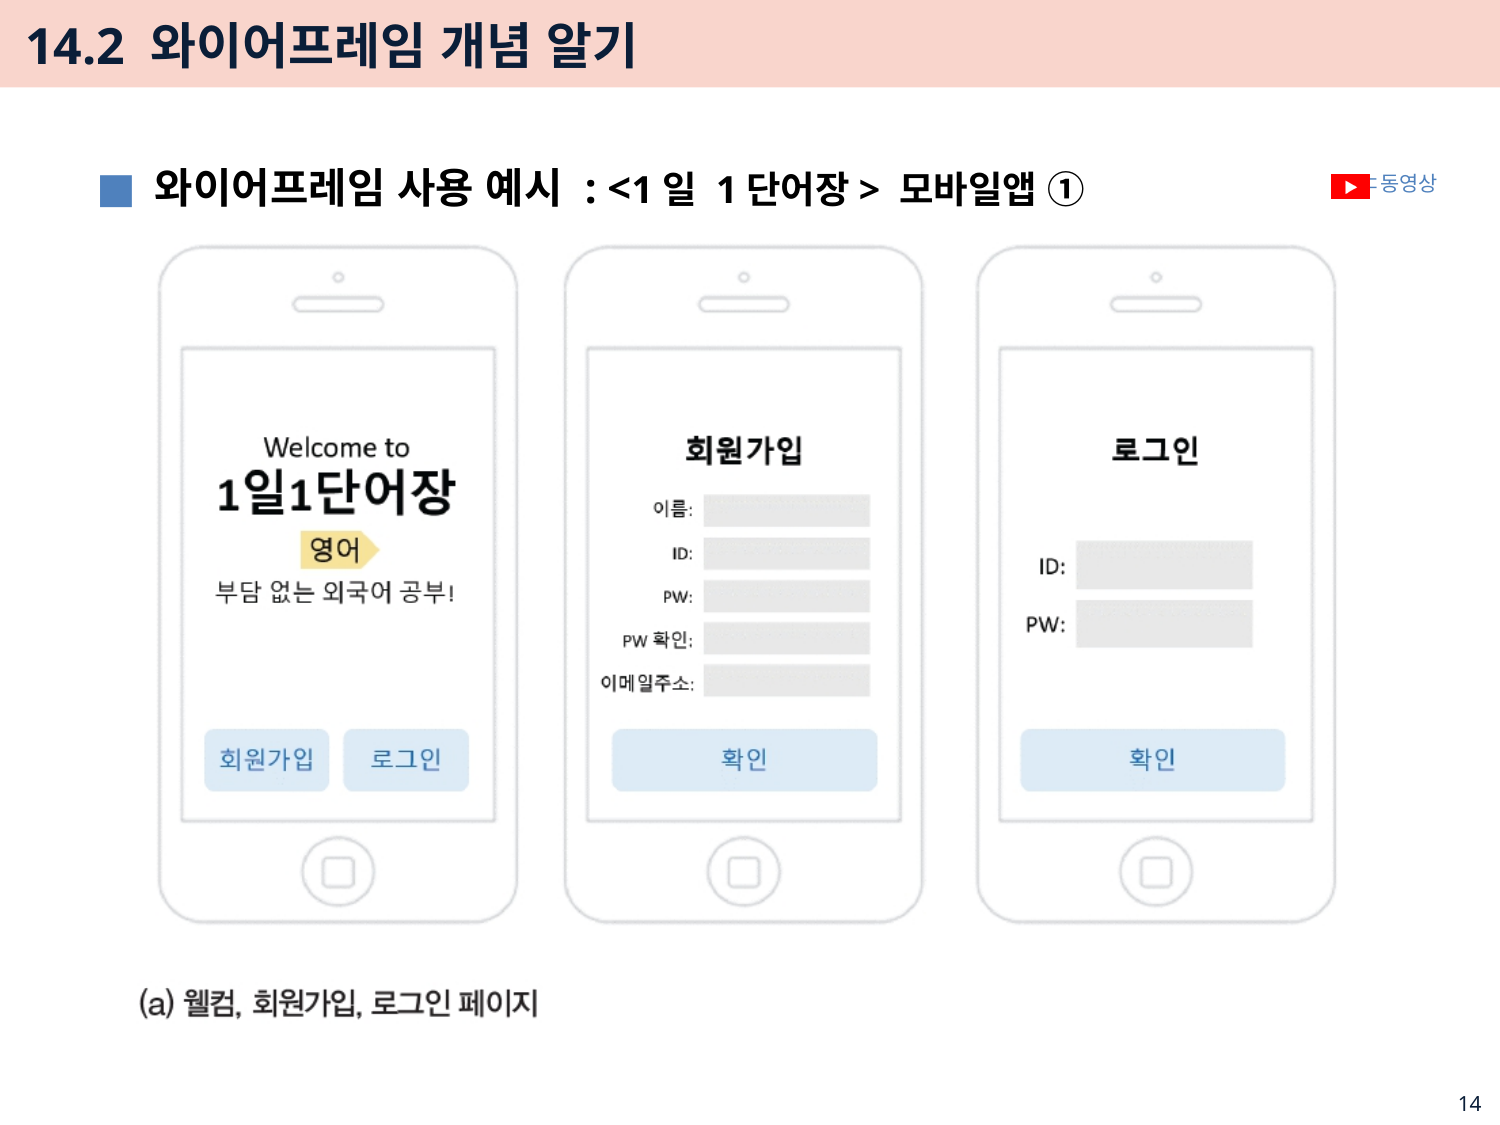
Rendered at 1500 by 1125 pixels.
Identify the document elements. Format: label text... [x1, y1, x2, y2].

list 와이어프레임 사용 예시 : <1일 1단어장> 모바일앱 ① [81, 129, 1453, 1003]
title 14.2 와이어프레임 개념 알기 [10, 5, 1288, 84]
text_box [1331, 163, 1453, 204]
picture [134, 242, 1339, 1025]
